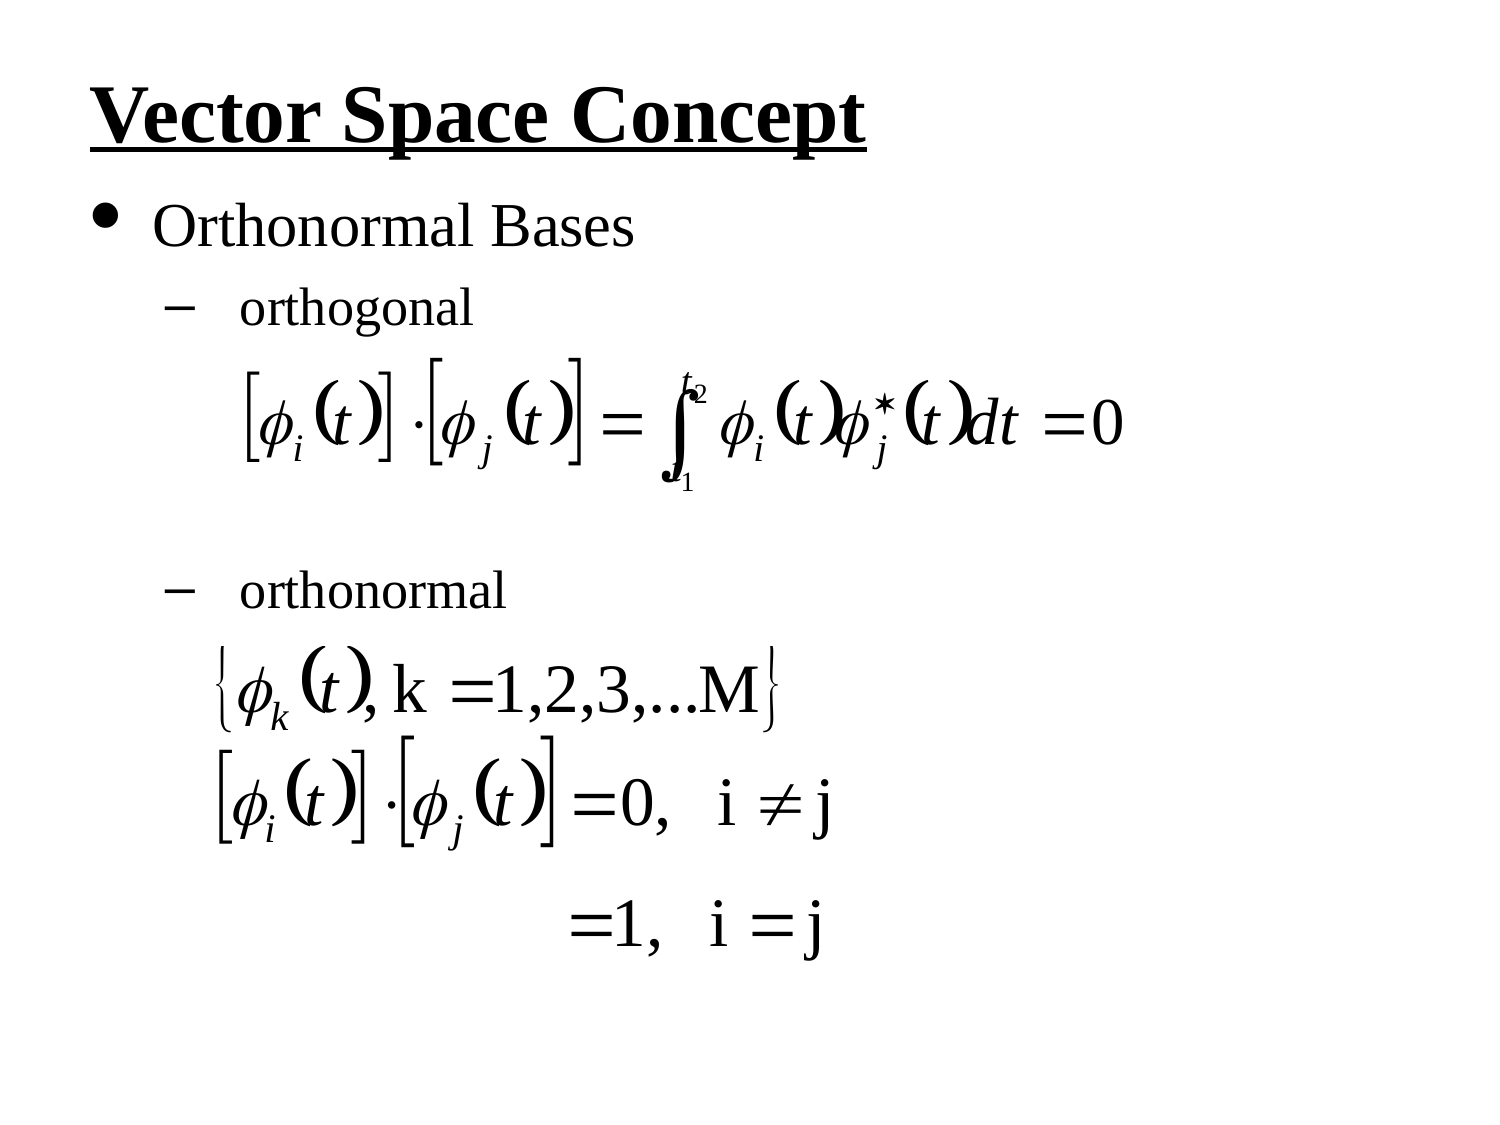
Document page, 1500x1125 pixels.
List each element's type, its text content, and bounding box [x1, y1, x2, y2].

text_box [234, 349, 1138, 507]
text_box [206, 645, 845, 977]
text_box Vector Space Concept Orthonormal Bases orthogonal [0, 1, 1500, 344]
text_box orthonormal [0, 547, 1500, 627]
